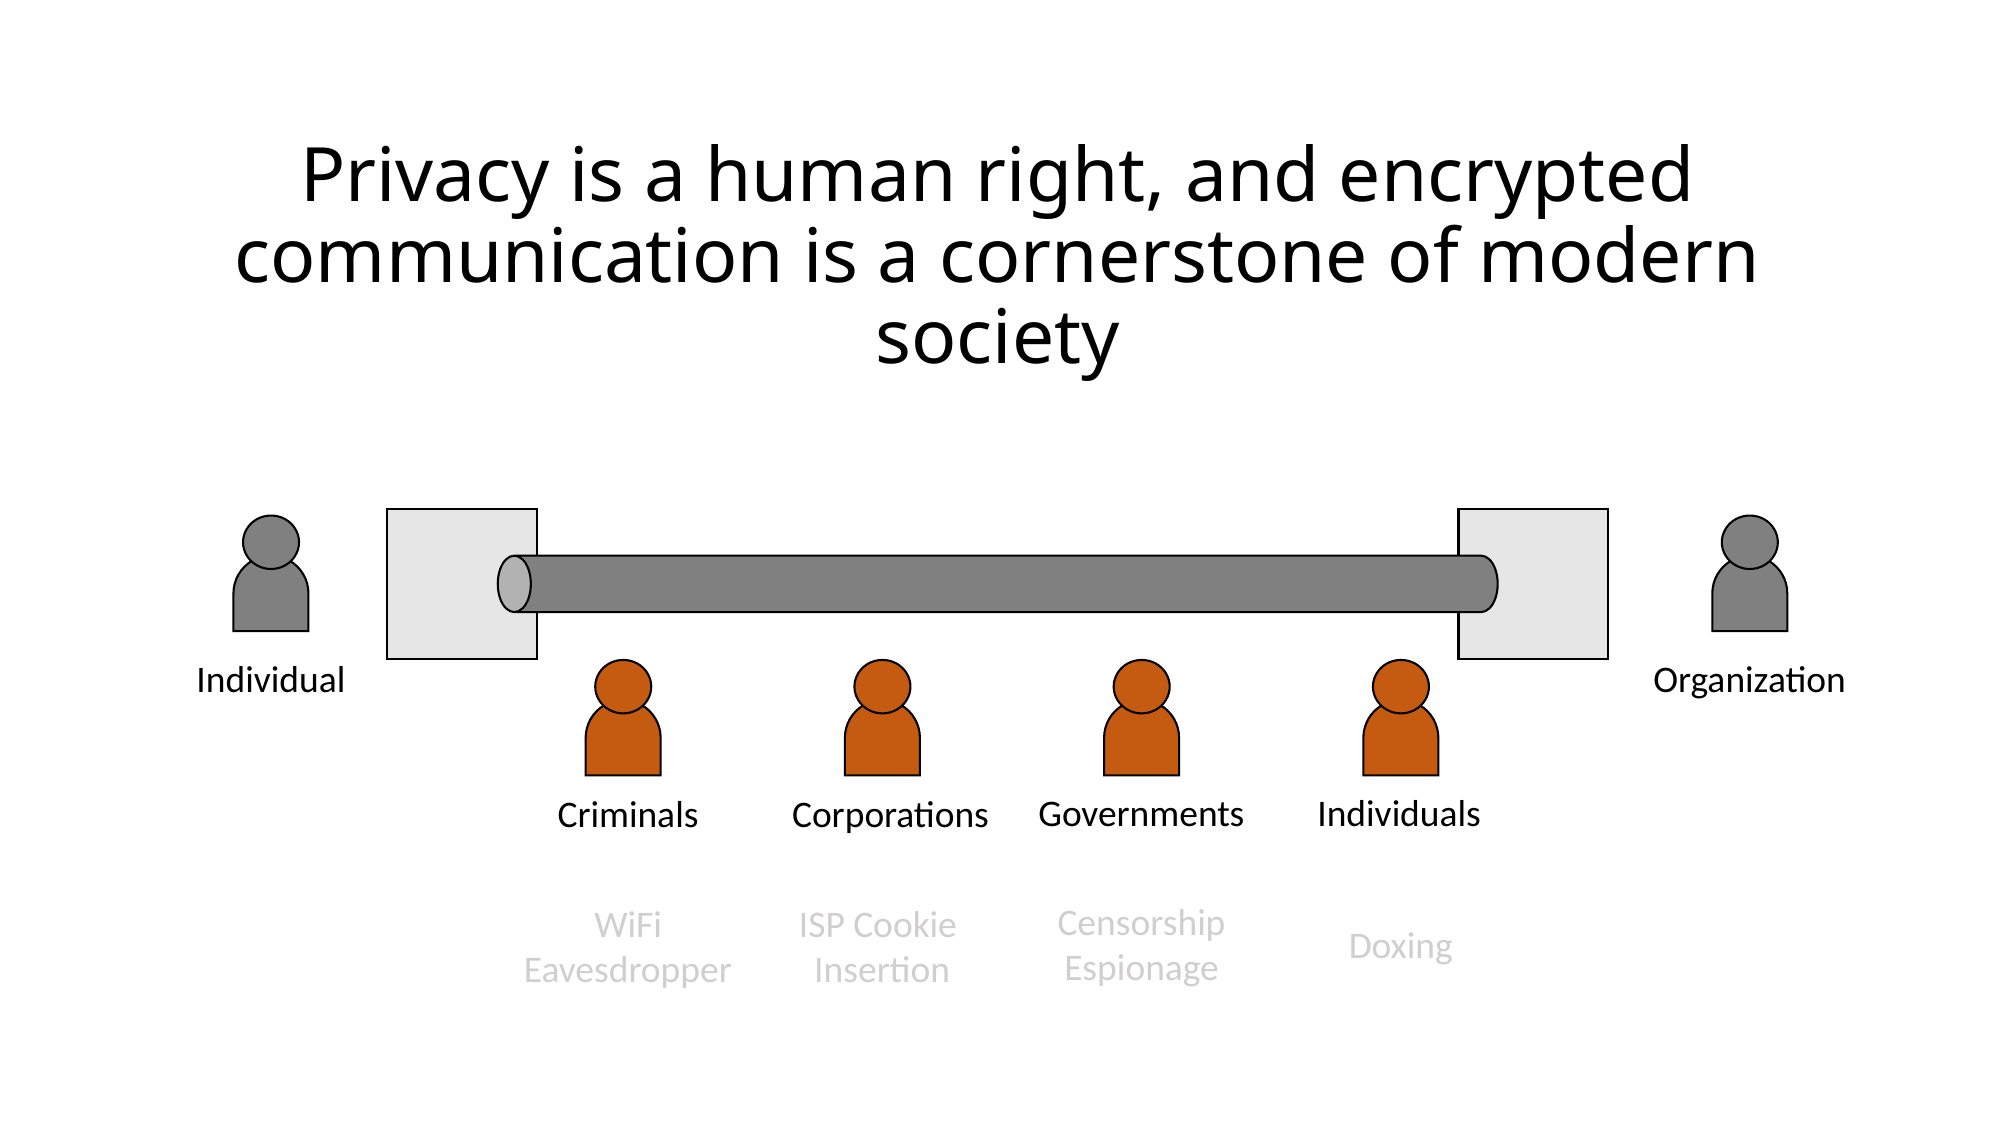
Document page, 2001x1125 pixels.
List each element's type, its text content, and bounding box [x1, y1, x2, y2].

text_box [386, 545, 538, 660]
text_box Individual [181, 647, 361, 708]
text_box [1712, 515, 1788, 631]
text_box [844, 659, 920, 776]
text_box Governments [1023, 782, 1260, 842]
text_box Doxing [1333, 913, 1468, 974]
text_box WiFi Eavesdropper [509, 892, 748, 998]
text_box ISP Cookie Insertion [784, 892, 981, 998]
text_box Individuals [1302, 782, 1496, 842]
text_box Criminals [542, 782, 714, 843]
text_box [496, 554, 1499, 614]
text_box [585, 659, 661, 776]
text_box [1104, 659, 1180, 776]
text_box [233, 515, 309, 631]
text_box Organization [1638, 647, 1861, 708]
text_box [1457, 545, 1609, 660]
title Privacy is a human right, and encrypted communication is a cornerstone of modern society [156, 62, 1839, 545]
text_box Corporations [777, 782, 1005, 843]
text_box Censorship Espionage [1042, 891, 1241, 996]
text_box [1363, 659, 1439, 776]
